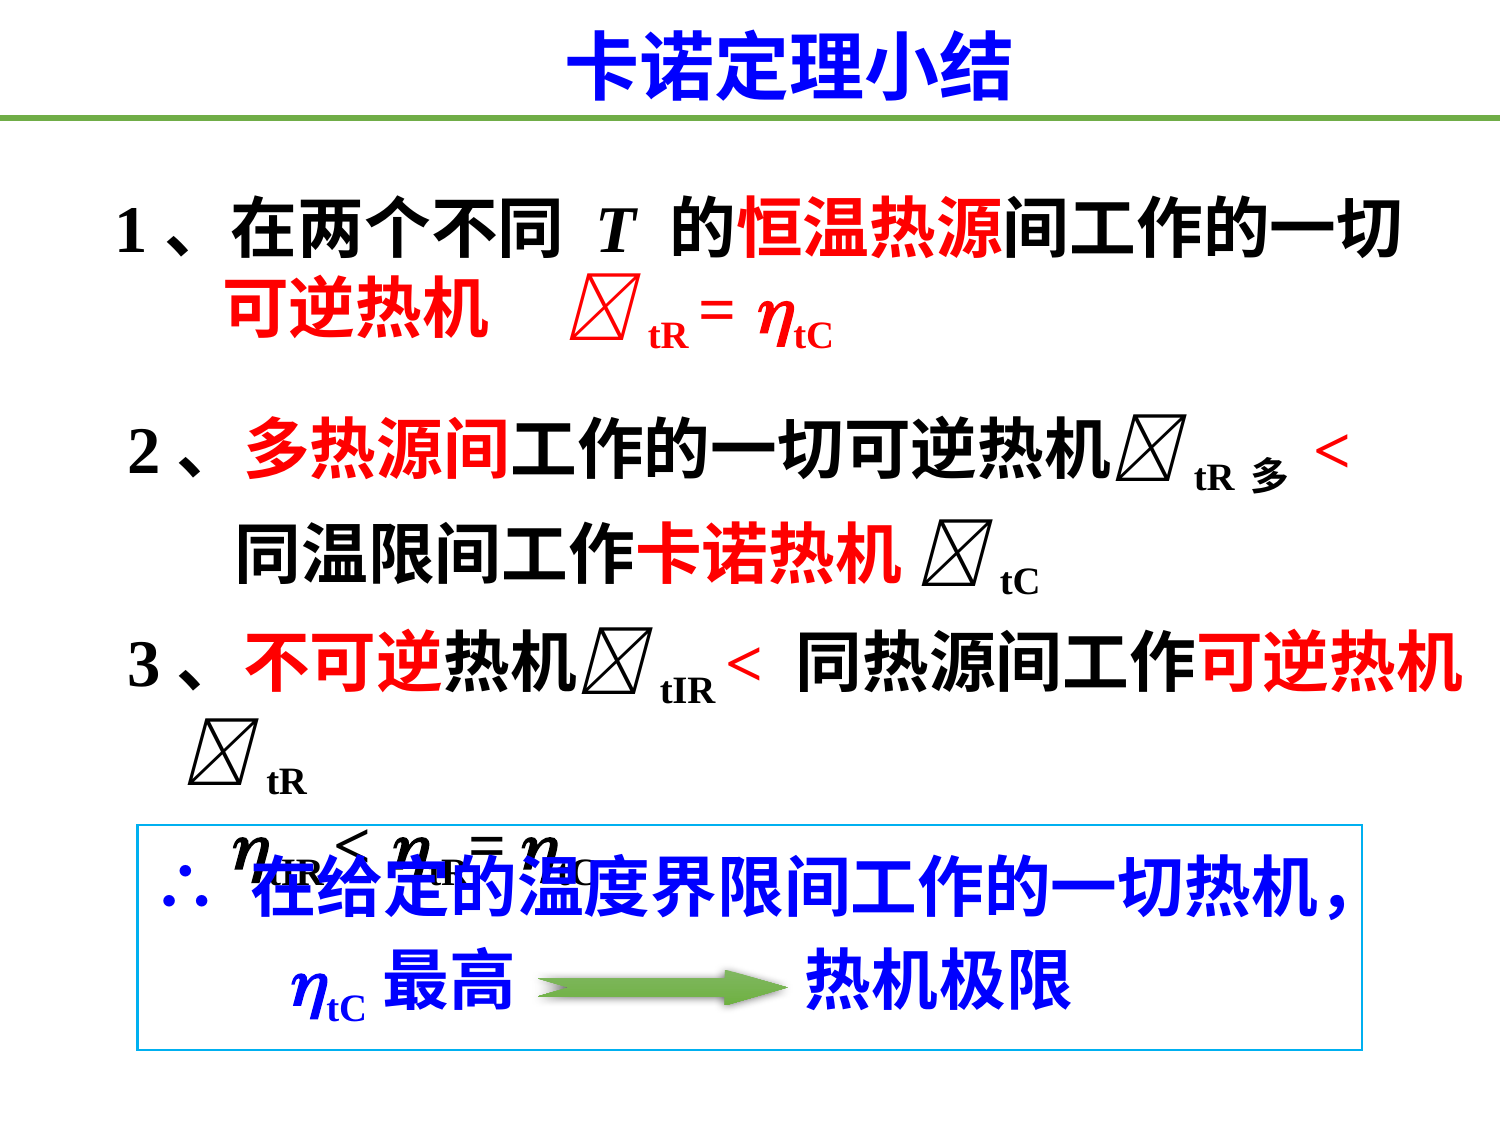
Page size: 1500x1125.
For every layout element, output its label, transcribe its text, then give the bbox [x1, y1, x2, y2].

text_box 1、在两个不同 T 的恒温热源间工作的一切 可逆热机 tR = tC [99, 187, 1438, 388]
text_box 3、不可逆热机tIR < 同热源间工作可逆热机tR tIR < tR= tC [112, 612, 1500, 813]
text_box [137, 824, 1475, 1050]
text_box 卡诺定理小结 [549, 12, 1413, 118]
text_box 2、多热源间工作的一切可逆热机tR多 < 同温限间工作卡诺热机 tC [112, 399, 1413, 600]
